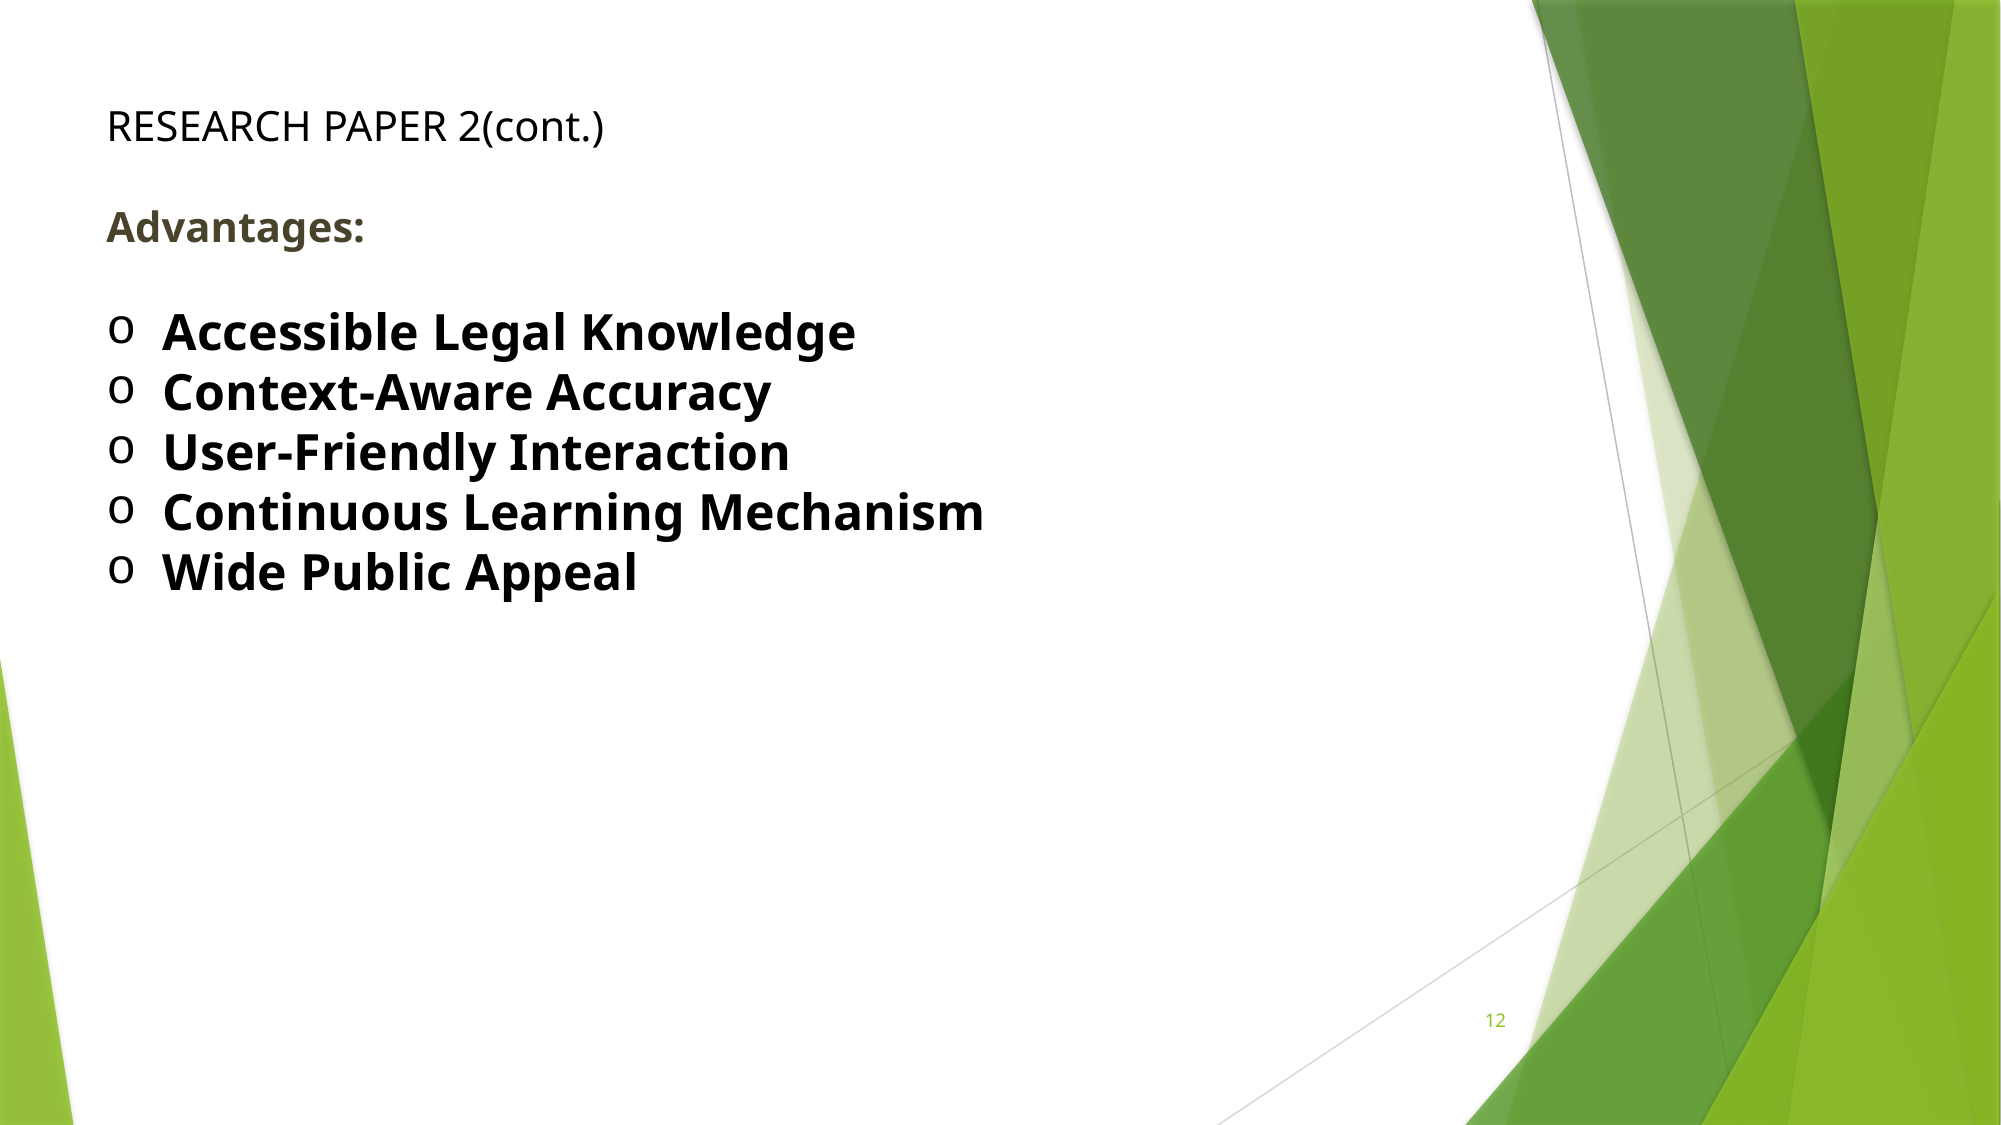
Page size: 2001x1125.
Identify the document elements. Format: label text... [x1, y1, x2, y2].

slide_number 12 [1409, 991, 1522, 1051]
text_box RESEARCH PAPER 2(cont.) Advantages: Accessible Legal Knowledge Context-Aware Accuracy User-Friendly Interaction Continuous Learning Mechanism Wide Public Appeal [91, 92, 1546, 608]
